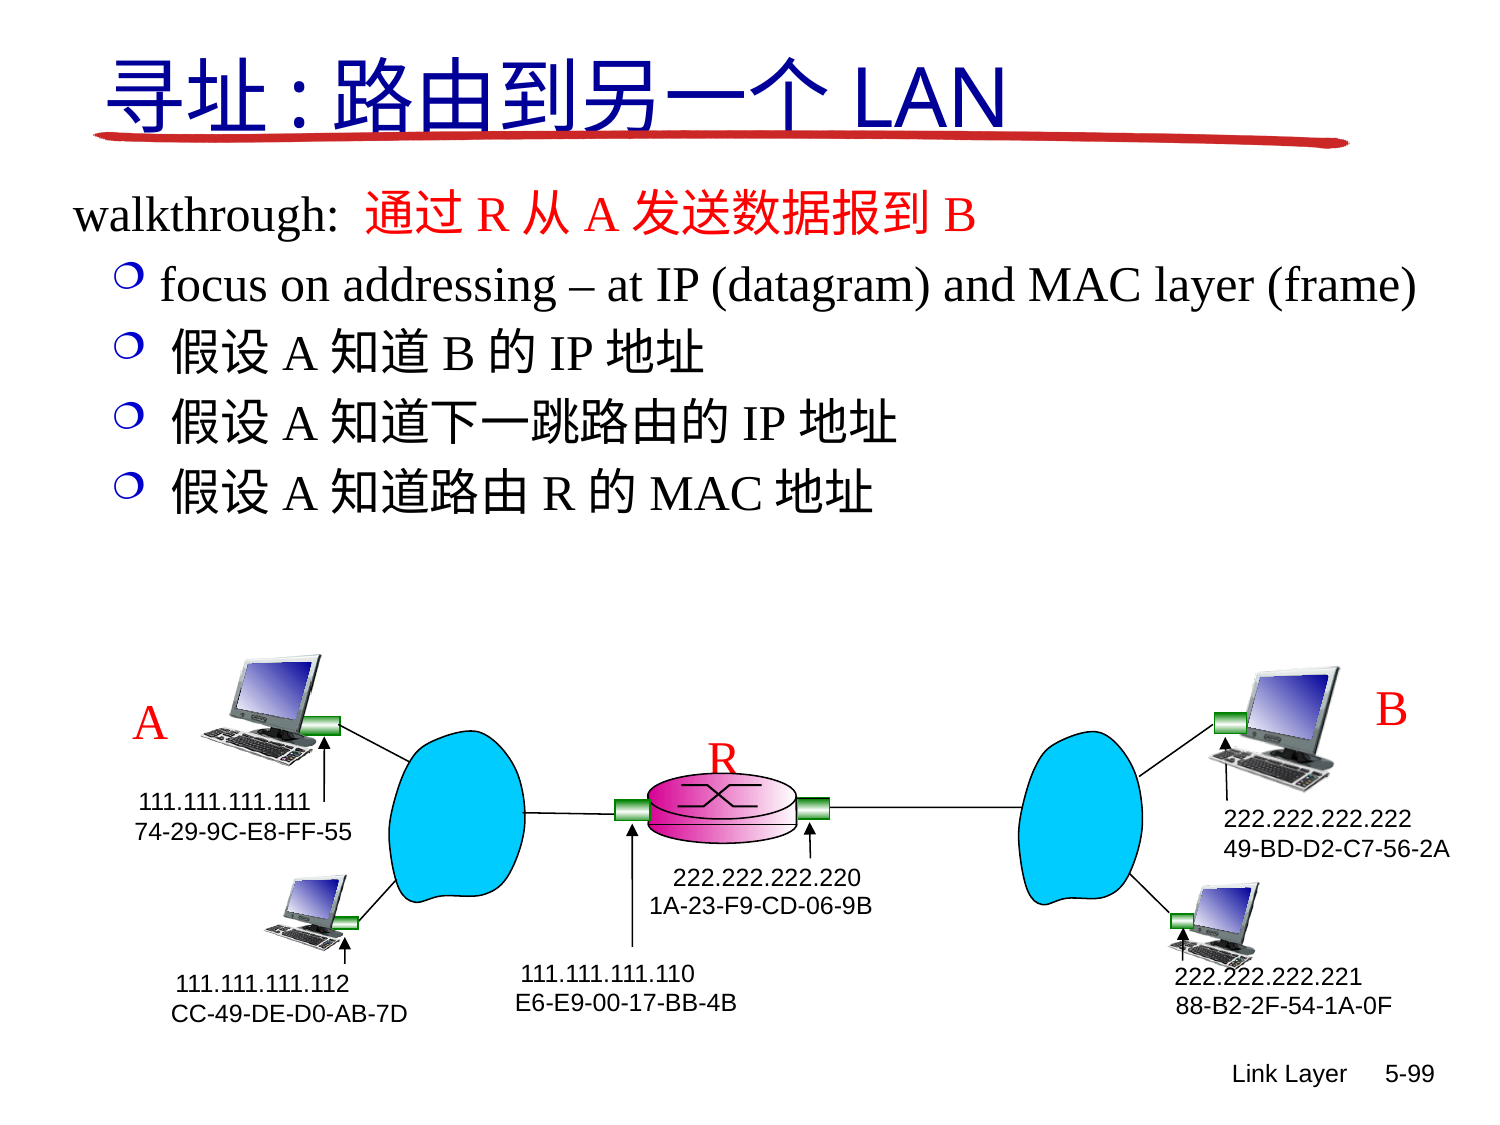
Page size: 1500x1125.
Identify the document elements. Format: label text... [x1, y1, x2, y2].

list walkthrough: 通过R从A发送数据报到B focus on addressing – at IP (datagram) and MAC layer (frame) 假设A知道B的IP地址 假设A知道下一跳路由的IP地址 假设A知道路由R的MAC地址 [57, 173, 1482, 351]
picture [88, 125, 1364, 154]
title 寻址:路由到另一个LAN [87, 0, 1401, 188]
footer Link Layer [887, 1049, 1338, 1125]
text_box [116, 649, 1466, 1036]
slide_number 5- [1338, 1049, 1451, 1125]
